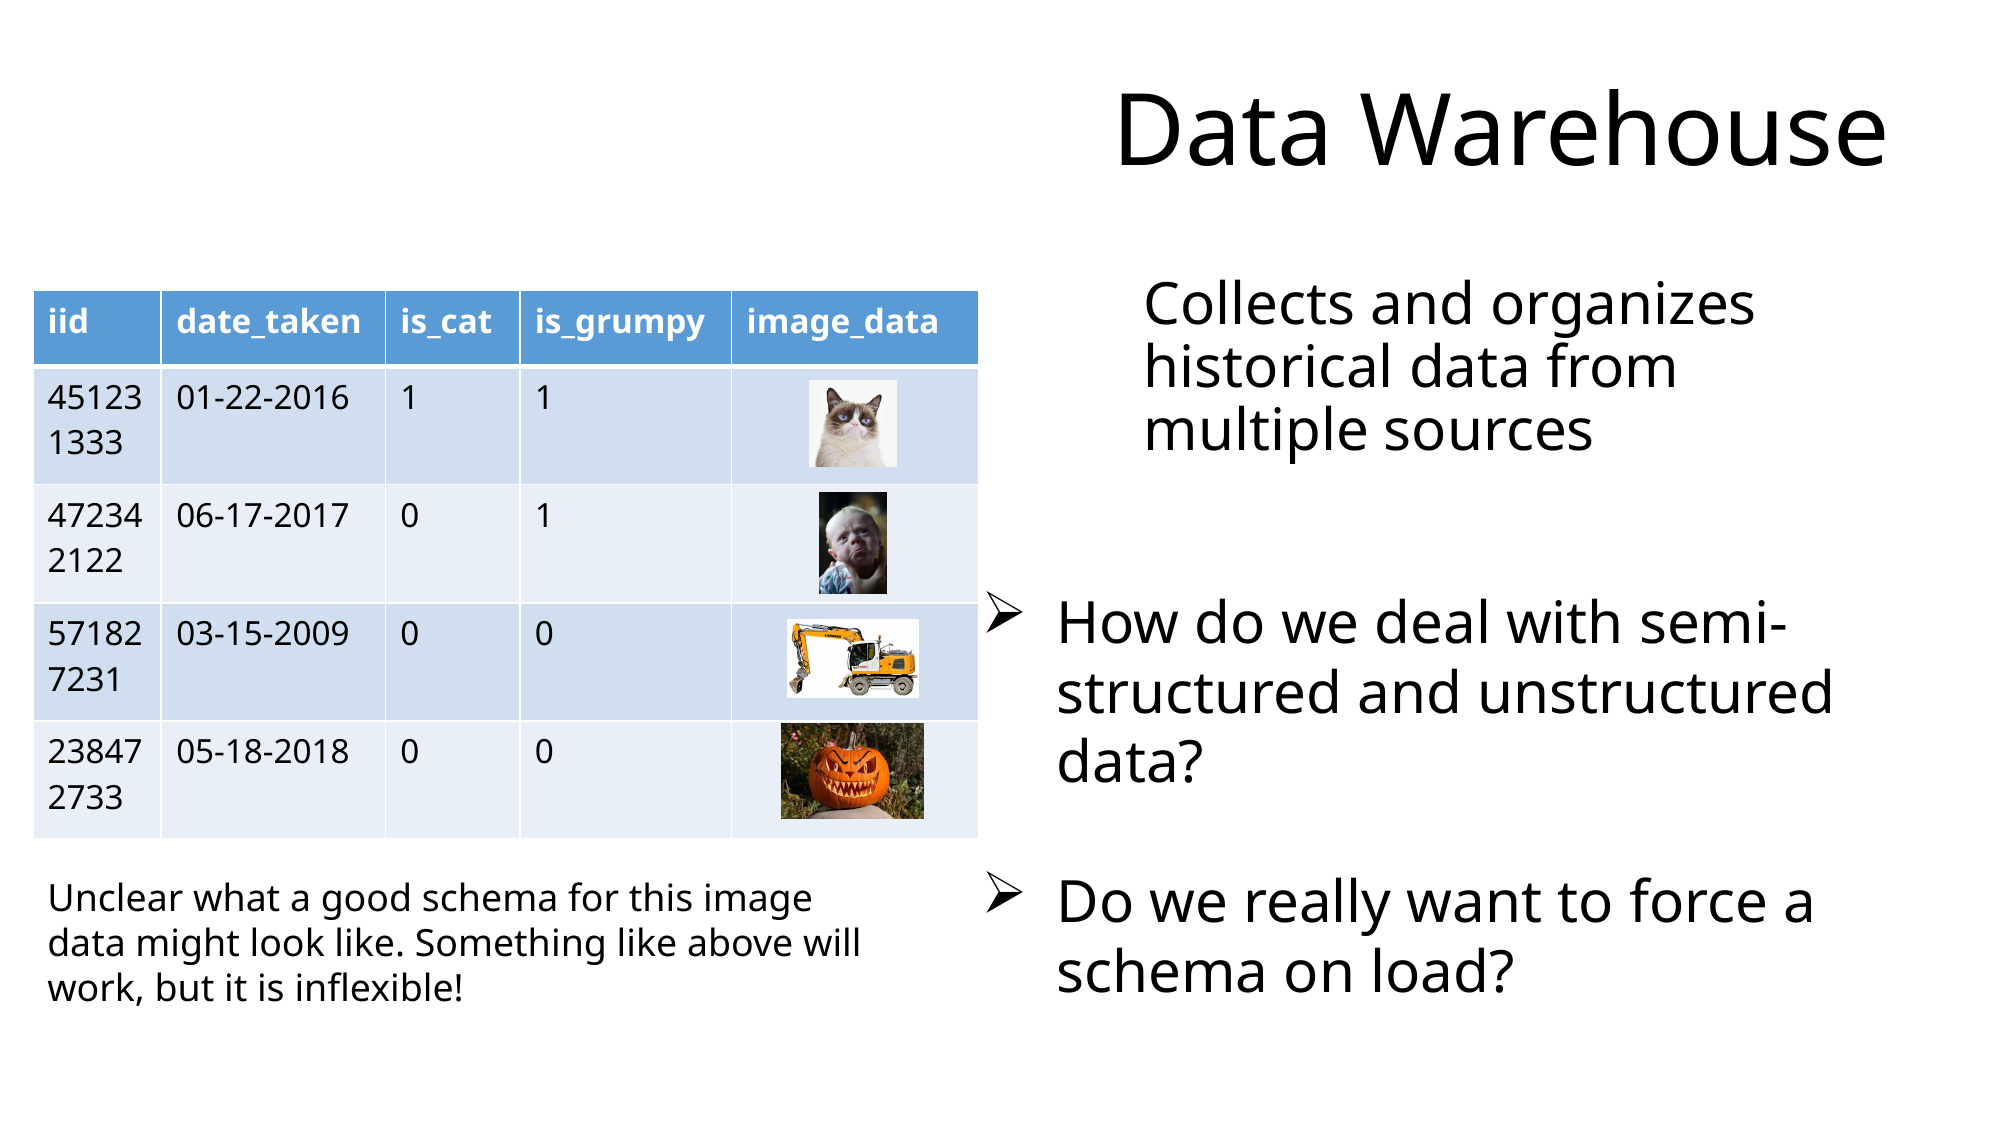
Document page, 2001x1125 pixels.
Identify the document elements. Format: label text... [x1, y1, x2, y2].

table_cell 05-18-2018 [162, 722, 385, 838]
table_cell 0 [386, 485, 519, 602]
table_header is_cat [386, 291, 519, 364]
picture [781, 723, 925, 819]
table_cell [732, 369, 978, 484]
table_cell [732, 485, 978, 602]
table_cell [732, 722, 978, 838]
table_cell 1 [386, 369, 519, 484]
text_box Data Warehouse [978, 24, 1906, 242]
table_header image_data [732, 291, 978, 364]
table_cell 03-15-2009 [162, 604, 385, 720]
picture [787, 619, 919, 698]
table_header date_taken [162, 291, 385, 364]
table_cell 472342122 [34, 485, 160, 602]
table_cell 571827231 [34, 604, 160, 720]
table_header iid [34, 291, 160, 364]
table_cell 1 [521, 485, 731, 602]
table_cell 0 [521, 722, 731, 838]
table_cell 238472733 [34, 722, 160, 838]
text_box How do we deal with semi-structured and unstructured data? Do we really want to force a schema on load? [966, 576, 1968, 1013]
table_cell 1 [521, 369, 731, 484]
table_cell 01-22-2016 [162, 369, 385, 484]
table_cell 0 [386, 722, 519, 838]
table_cell 06-17-2017 [162, 485, 385, 602]
text_box Unclear what a good schema for this image data might look like. Something like above will work, but it is inflexible! [32, 866, 910, 1017]
table_header is_grumpy [521, 291, 731, 364]
text_box Collects and organizes historical data from multiple sources [1128, 266, 1862, 530]
table_cell 0 [386, 604, 519, 720]
picture [809, 380, 897, 467]
picture [819, 492, 887, 594]
table_cell [732, 604, 978, 720]
table_cell 451231333 [34, 369, 160, 484]
table_cell 0 [521, 604, 731, 720]
